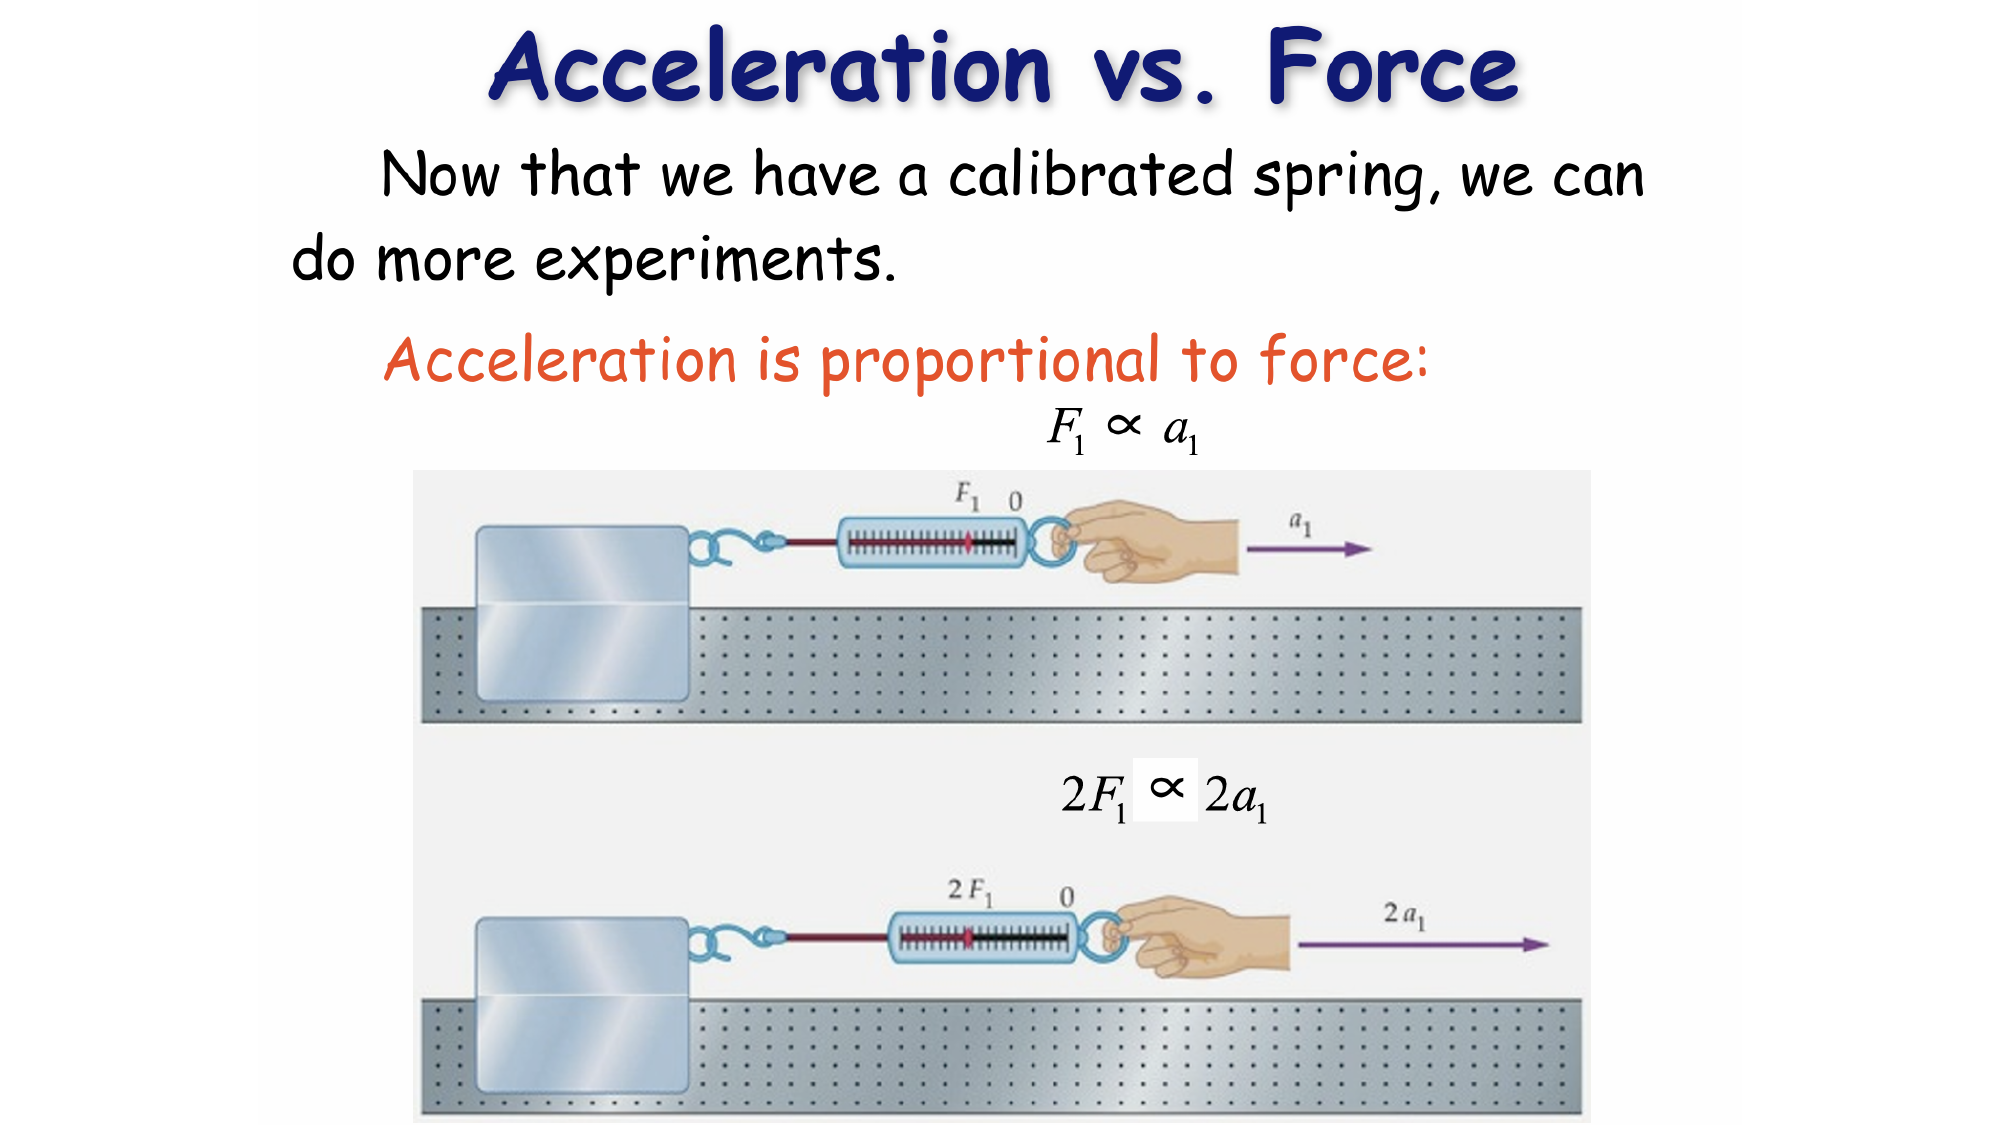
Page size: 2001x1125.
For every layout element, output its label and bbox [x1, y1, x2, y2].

picture [258, 0, 1742, 1125]
